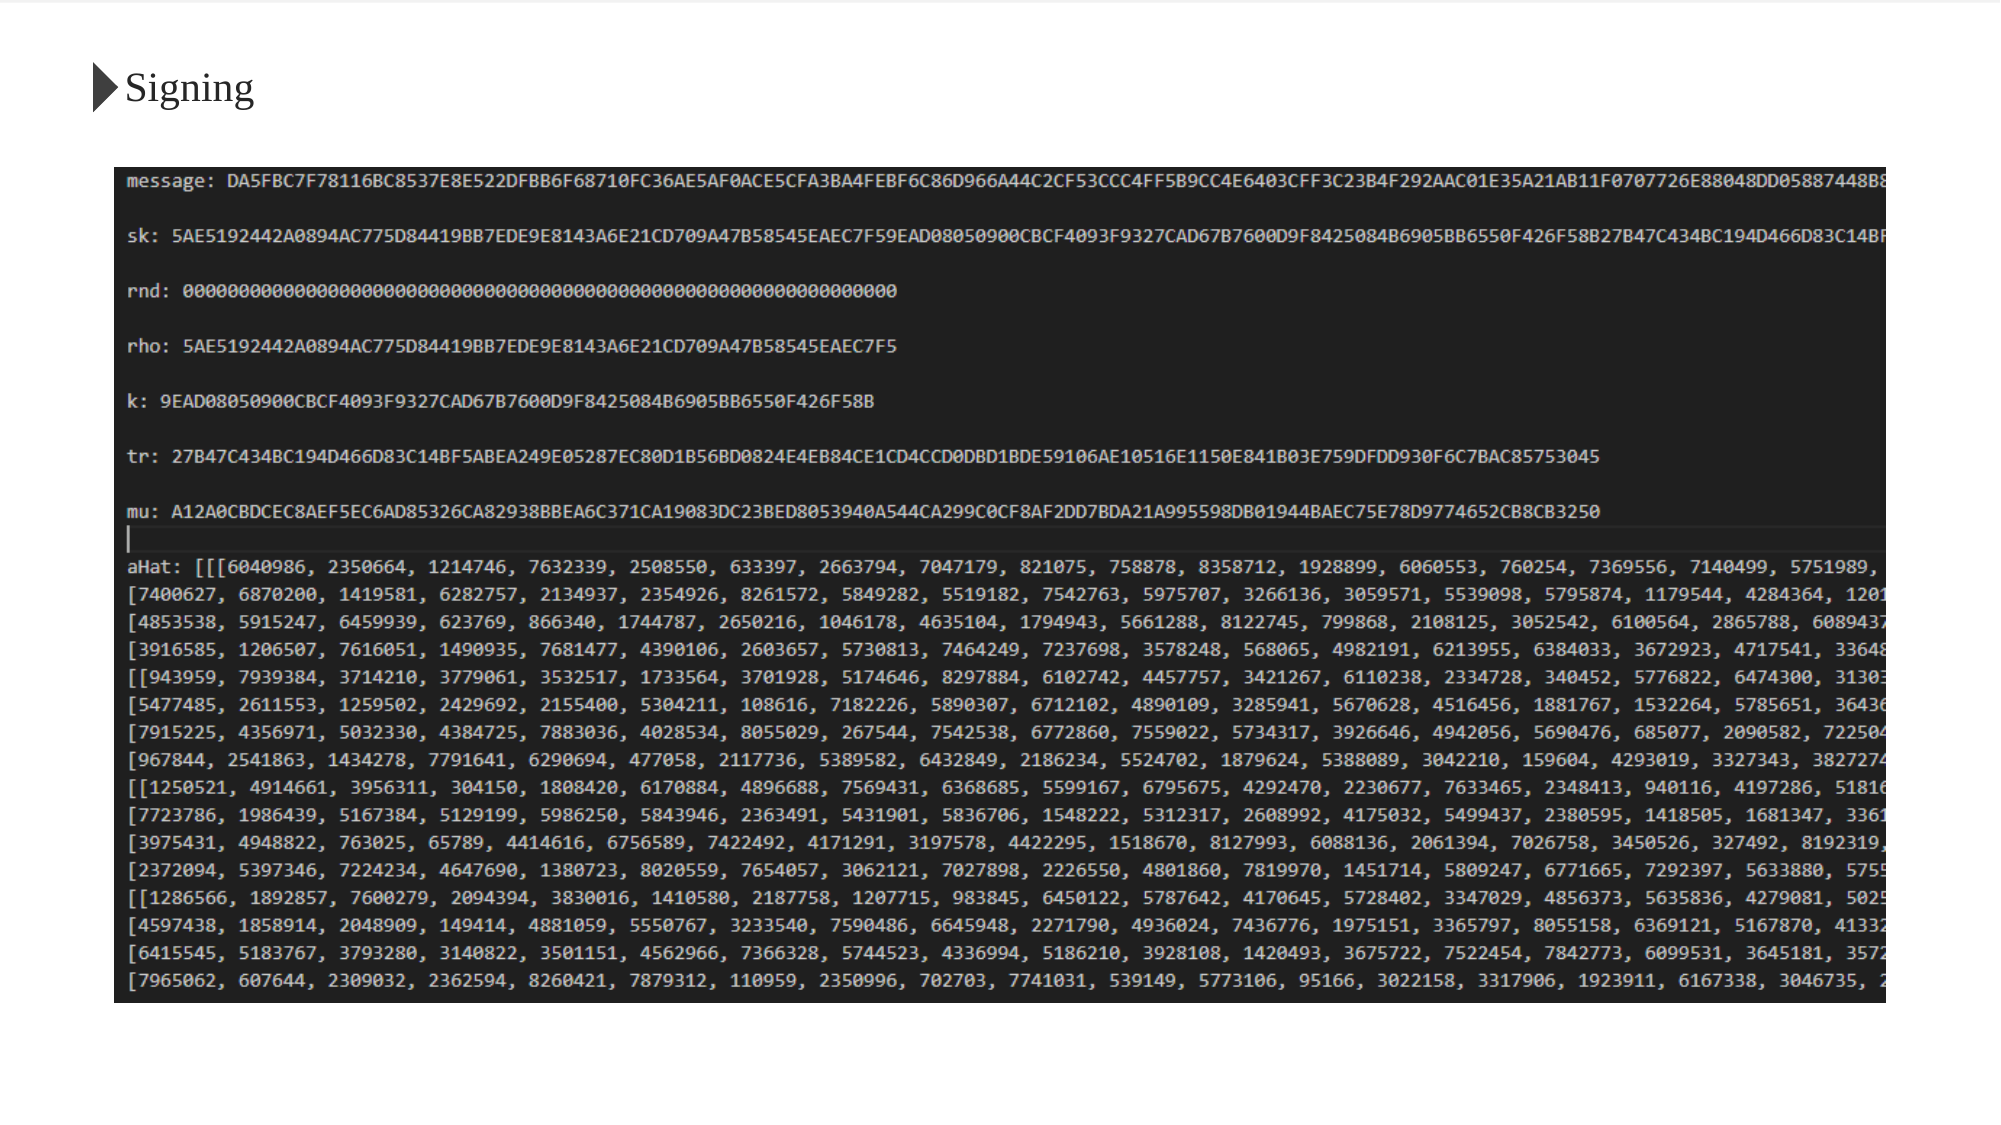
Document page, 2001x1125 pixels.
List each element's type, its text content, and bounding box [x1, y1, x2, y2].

text_box 基於簽名的數位簽名方案 三個主要演算法：。 [0, 2, 2000, 1125]
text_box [93, 52, 292, 118]
picture [114, 167, 1886, 1003]
